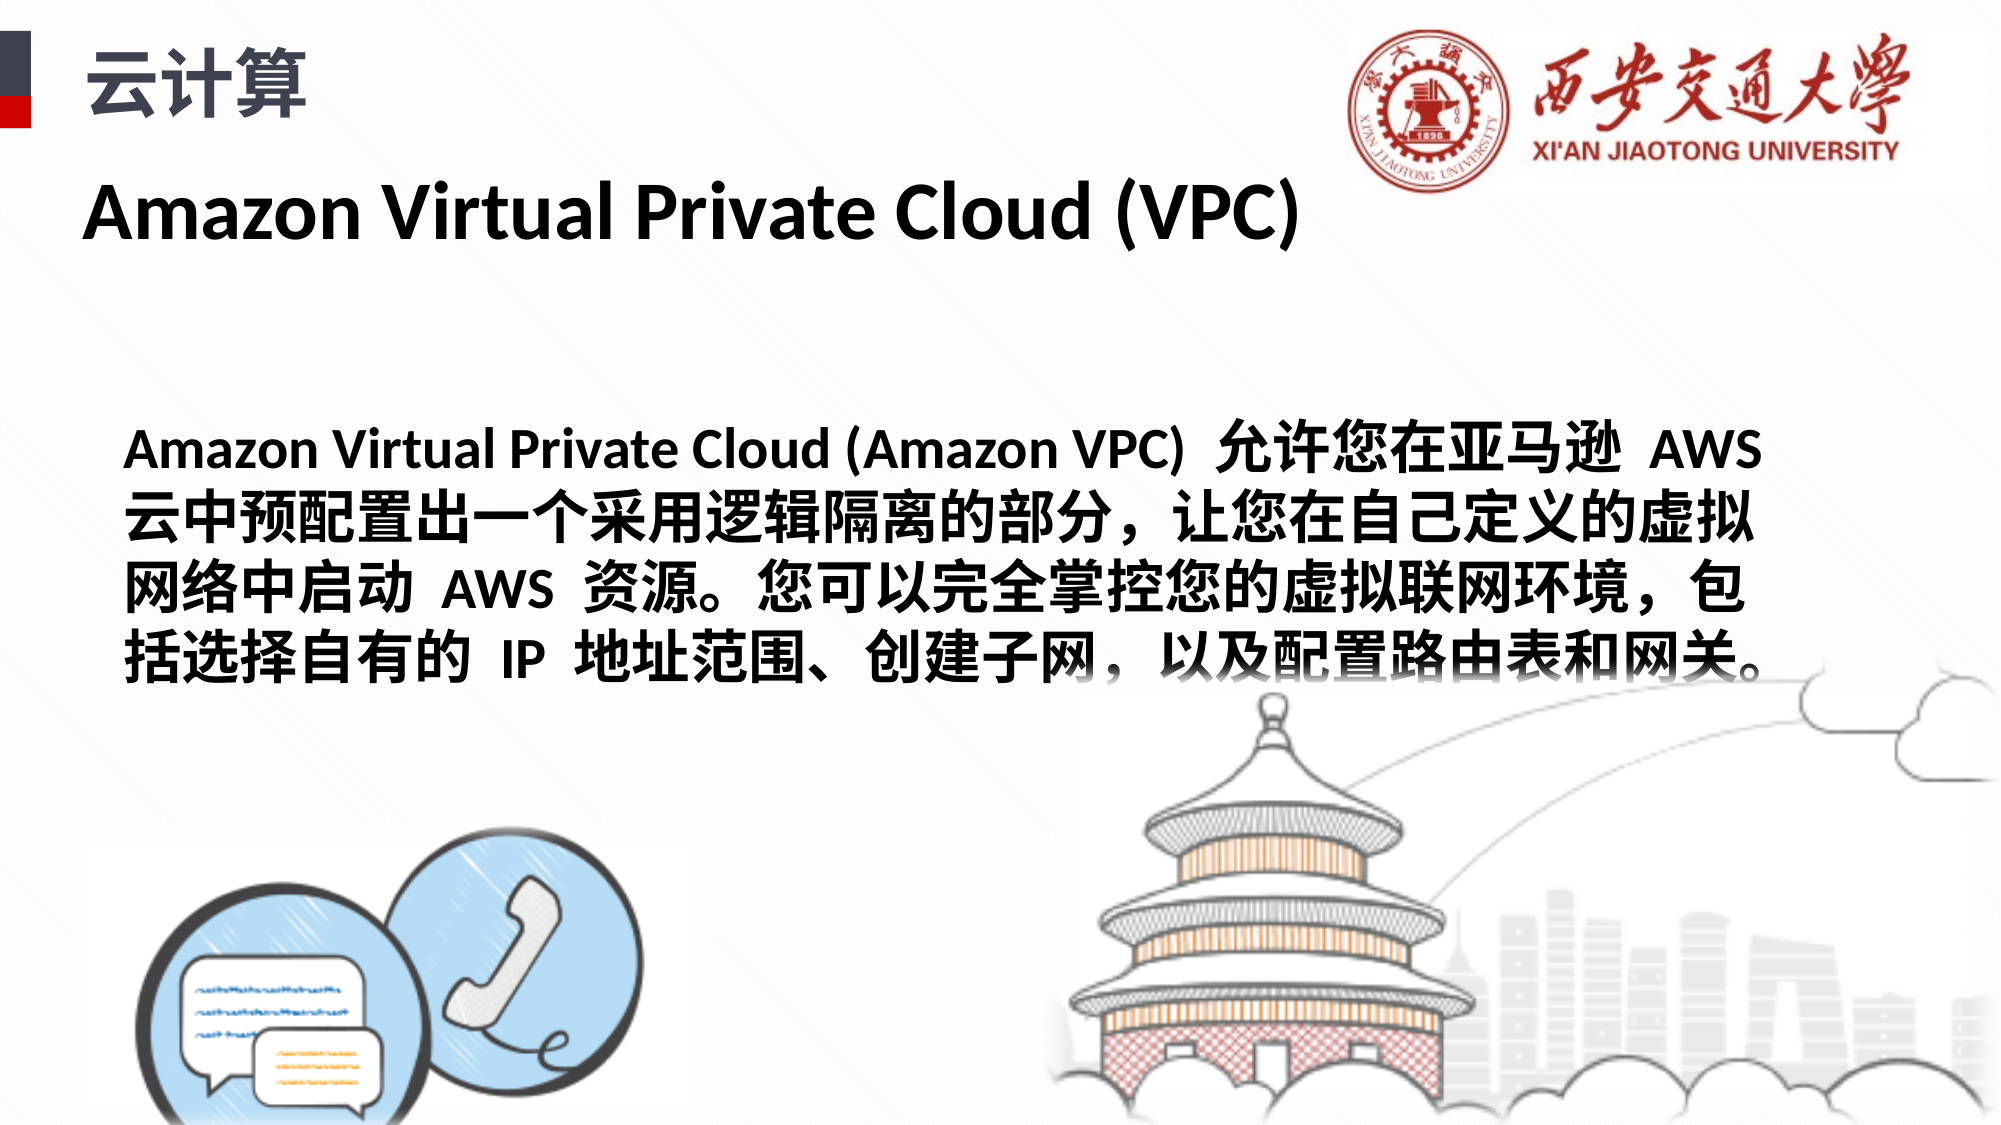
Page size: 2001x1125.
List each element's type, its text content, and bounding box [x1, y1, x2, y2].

picture [1043, 657, 2000, 1125]
text_box Amazon Virtual Private Cloud (VPC) [67, 148, 1626, 264]
picture [55, 812, 724, 1125]
text_box 云计算 [69, 29, 325, 134]
picture [1347, 27, 1985, 196]
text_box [0, 30, 31, 129]
text_box Amazon Virtual Private Cloud (Amazon VPC) 允许您在亚马逊 AWS 云中预配置出一个采用逻辑隔离的部分，让您在自己定义的虚拟网络中启动 AWS 资源。您可以完全掌控您的虚拟联网环境，包括选择自有的 IP 地址范围、创建子网，以及配置路由表和网关。 [108, 403, 1783, 768]
